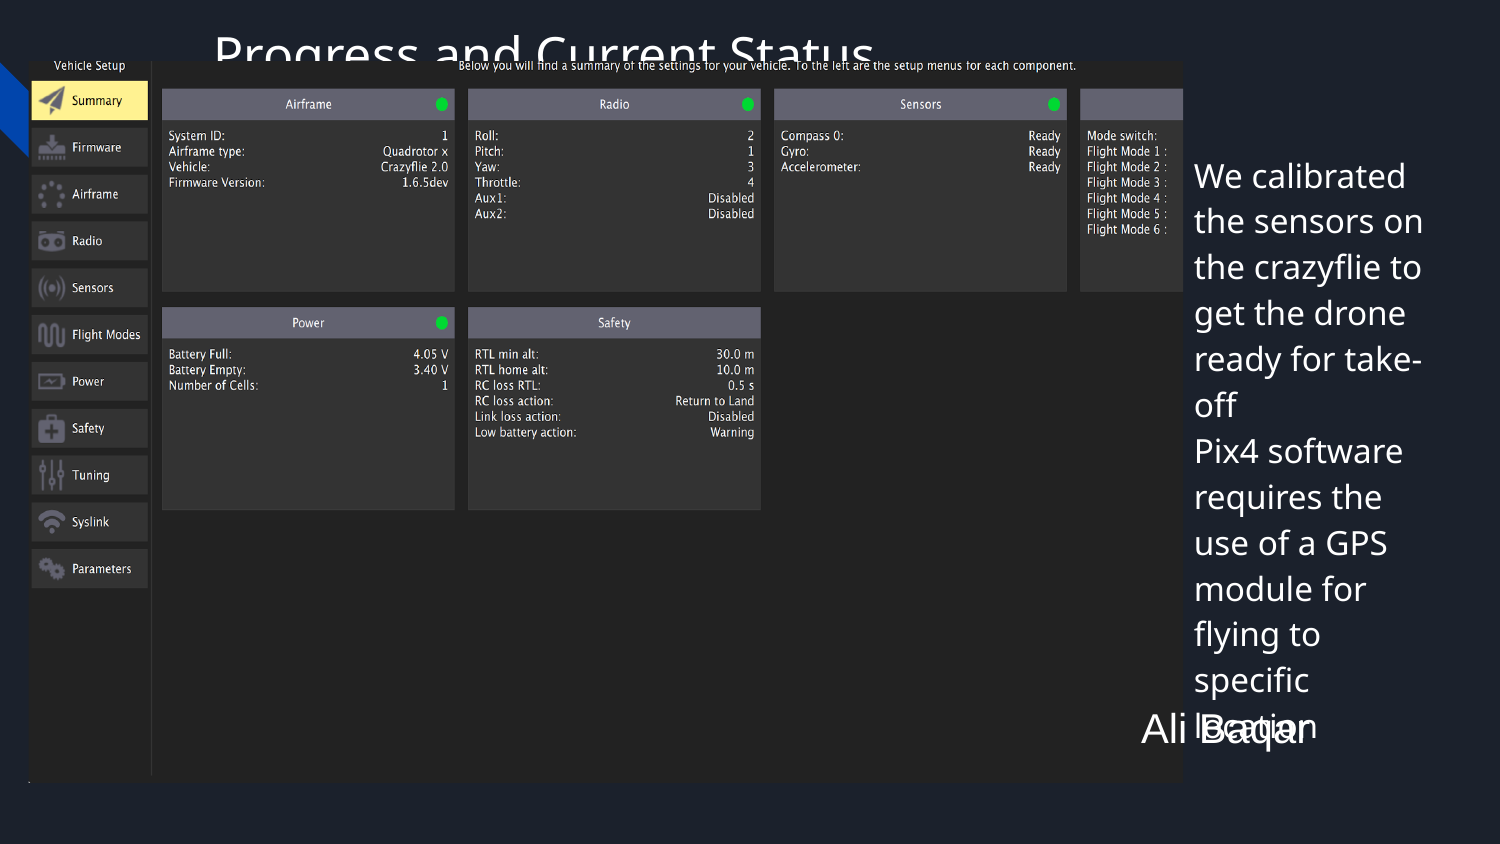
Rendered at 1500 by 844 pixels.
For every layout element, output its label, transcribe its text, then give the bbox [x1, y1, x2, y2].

title Progress and Current Status [198, 8, 1353, 133]
text_box [1213, 715, 1481, 818]
list We calibrated the sensors on the crazyflie to get the drone ready for take-off Pix4 software requires the use of a GPS module for flying to specific location [1189, 133, 1455, 665]
picture [28, 60, 1184, 784]
text_box Ali Baqar [1126, 686, 1473, 812]
